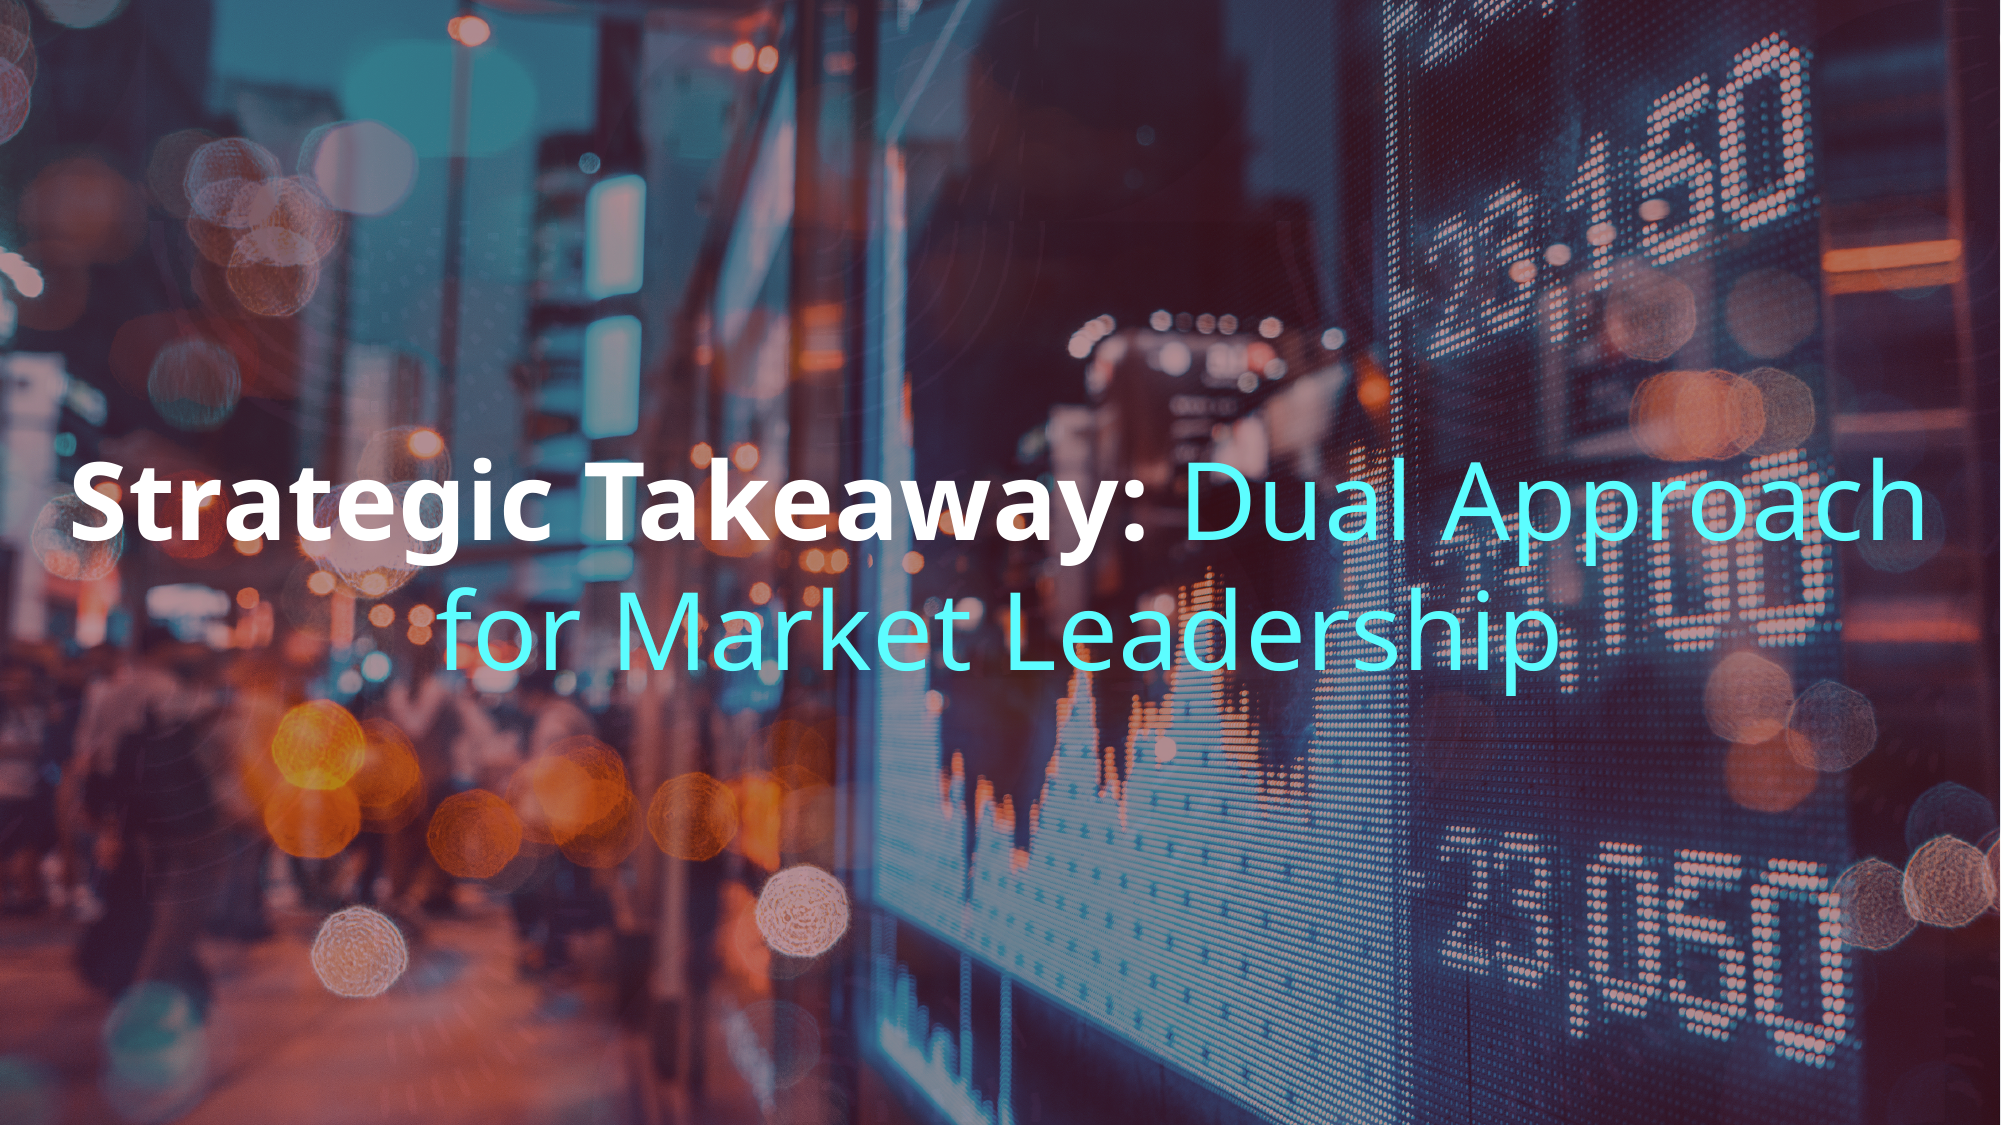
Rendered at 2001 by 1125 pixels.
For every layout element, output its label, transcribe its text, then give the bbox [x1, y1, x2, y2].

title Strategic Takeaway: Dual Approach for Market Leadership [0, 0, 2000, 1125]
